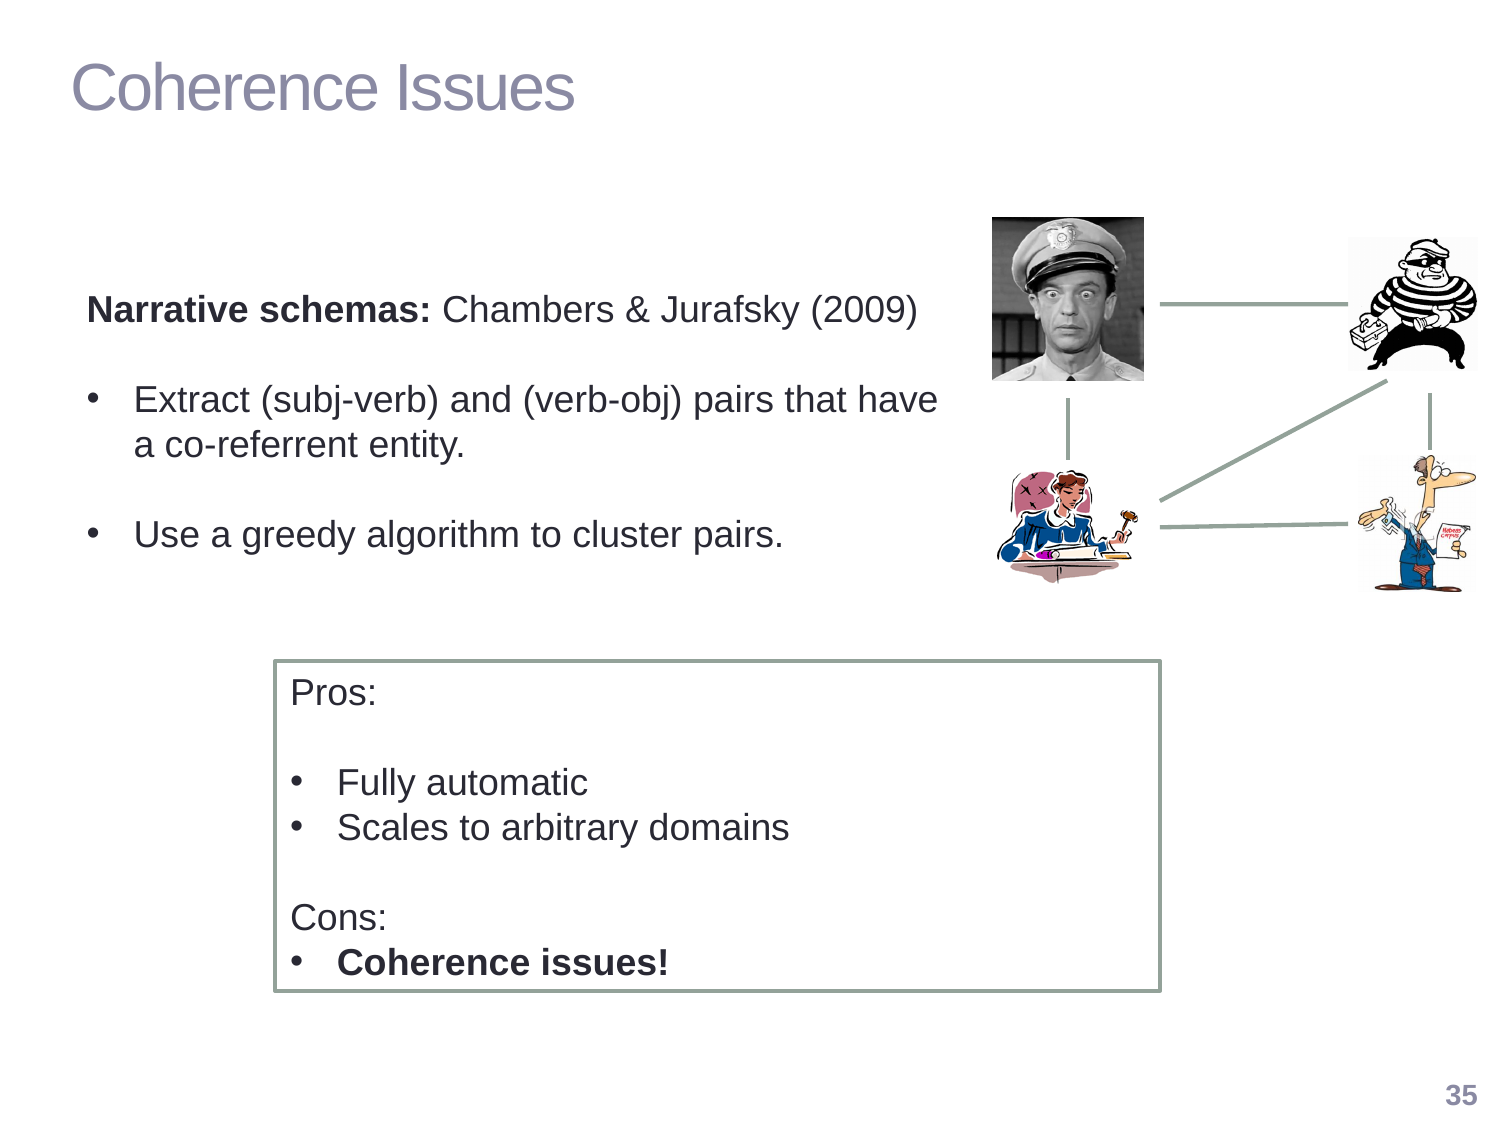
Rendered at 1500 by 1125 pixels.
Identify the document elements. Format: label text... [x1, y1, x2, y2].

slide_number 35 [1404, 1066, 1493, 1121]
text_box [992, 217, 1478, 593]
text_box Pros: Fully automatic Scales to arbitrary domains Cons: Coherence issues! [273, 659, 1162, 993]
text_box Narrative schemas: Chambers & Jurafsky (2009) Extract (subj-verb) and (verb-obj) pairs that have a co-referrent entity. Use a greedy algorithm to cluster pairs. [70, 276, 959, 565]
title Coherence Issues [55, 2, 1451, 166]
